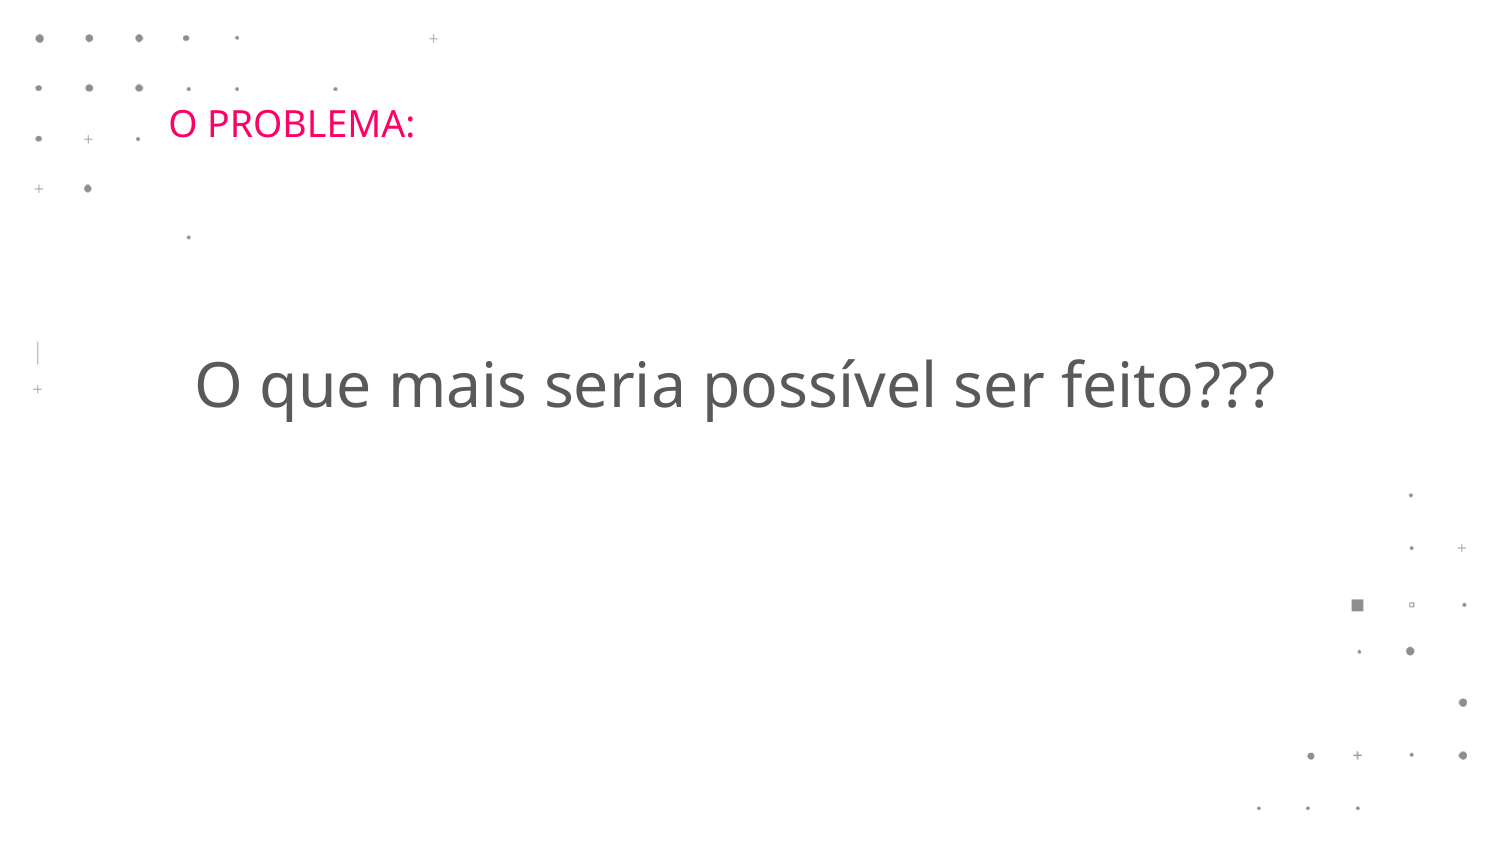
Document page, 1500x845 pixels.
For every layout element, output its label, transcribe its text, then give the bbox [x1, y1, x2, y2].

text_box O PROBLEMA: [153, 93, 1347, 153]
picture [33, 34, 1467, 810]
text_box O que mais seria possível ser feito??? [180, 300, 1374, 428]
